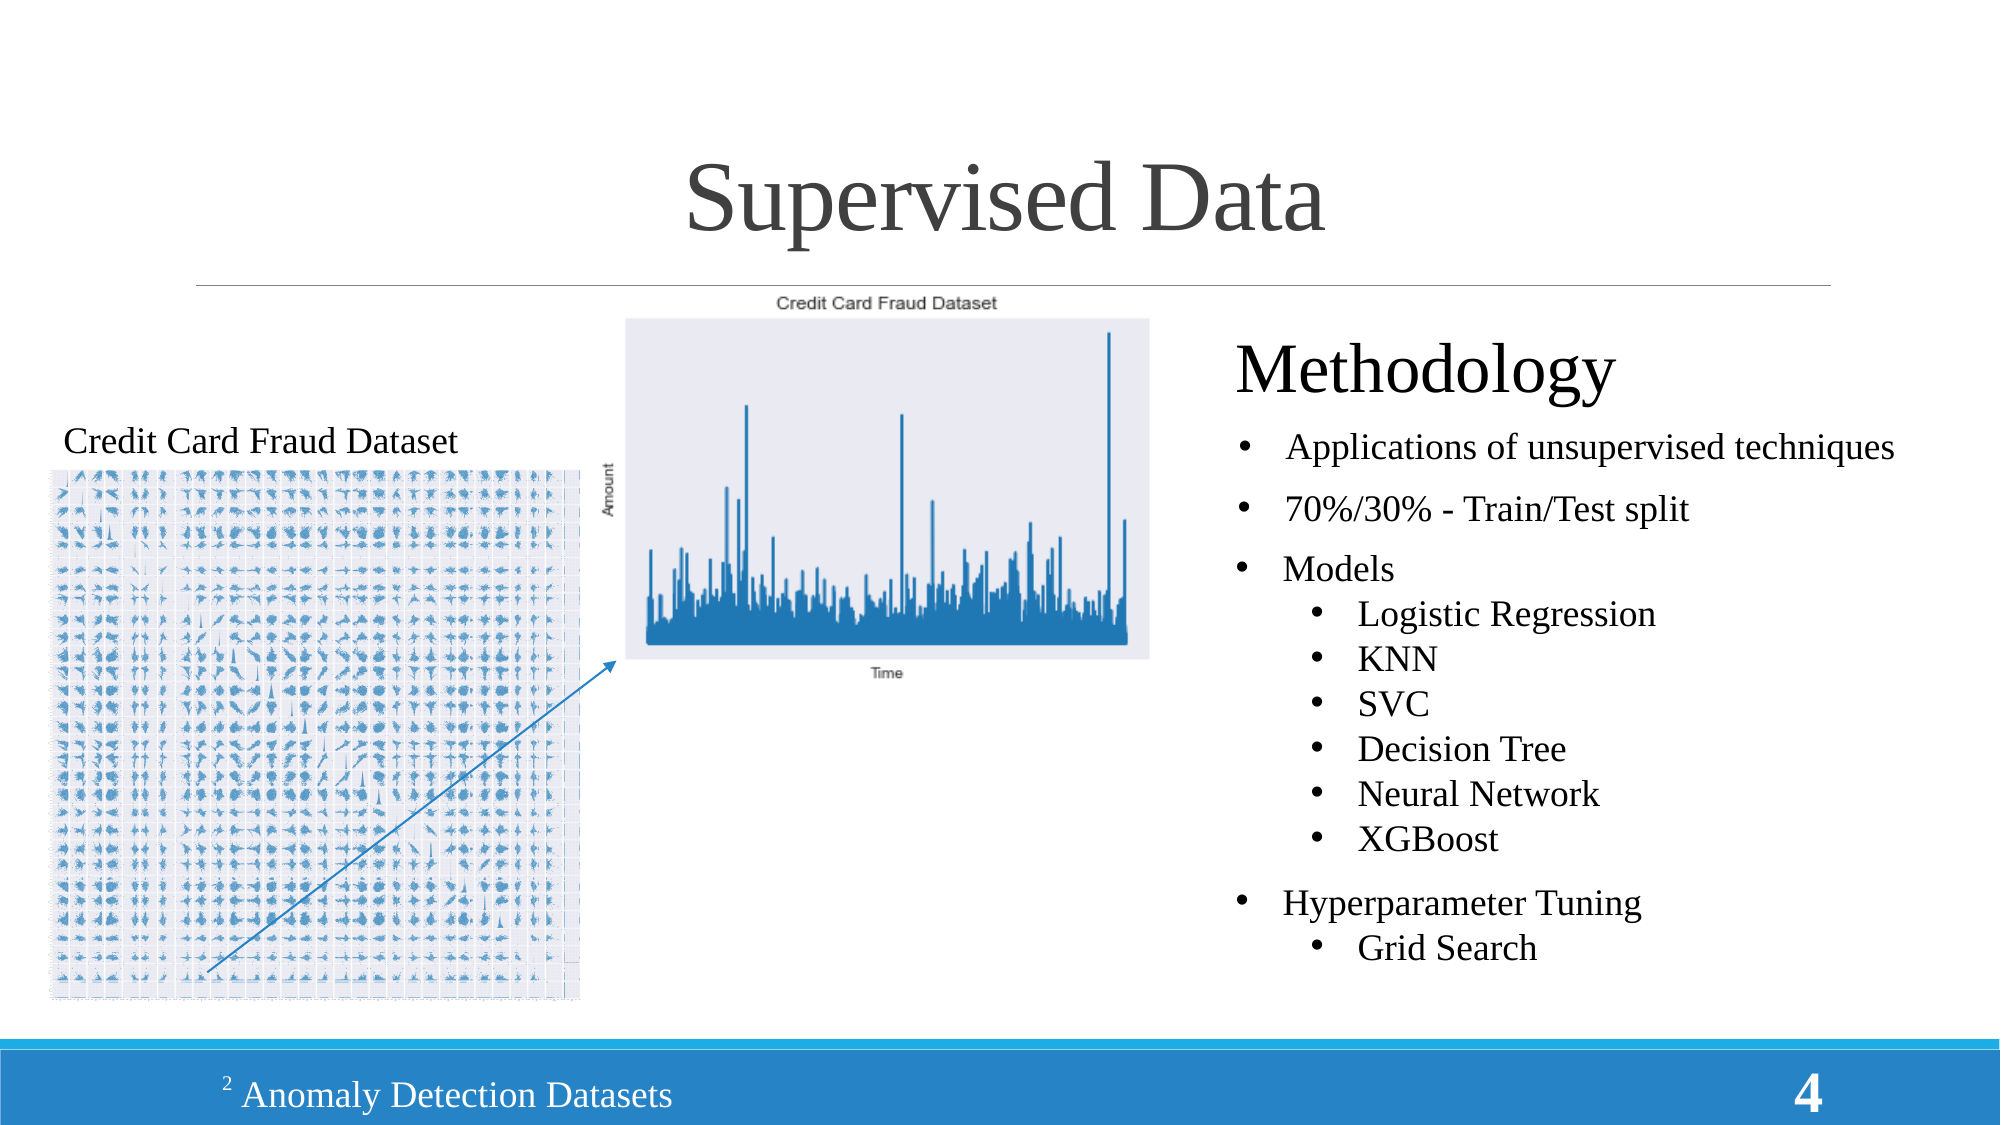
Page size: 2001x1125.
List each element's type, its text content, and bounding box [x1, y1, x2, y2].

picture [48, 469, 582, 1003]
picture [592, 285, 1161, 691]
title Supervised Data [180, 47, 1830, 259]
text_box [206, 660, 618, 973]
text_box Methodology [1220, 314, 1805, 414]
text_box 70%/30% - Train/Test split [1222, 476, 1705, 536]
text_box Hyperparameter Tuning Grid Search [1220, 870, 1687, 975]
text_box Credit Card Fraud Dataset [48, 408, 488, 468]
text_box Anomaly Detection Datasets [226, 1062, 698, 1122]
text_box Applications of unsupervised techniques [1223, 415, 1911, 475]
text_box Models Logistic Regression KNN SVC Decision Tree Neural Network XGBoost [1220, 536, 1729, 867]
text_box 2 [207, 1062, 246, 1102]
slide_number 4 [1624, 1059, 1840, 1120]
